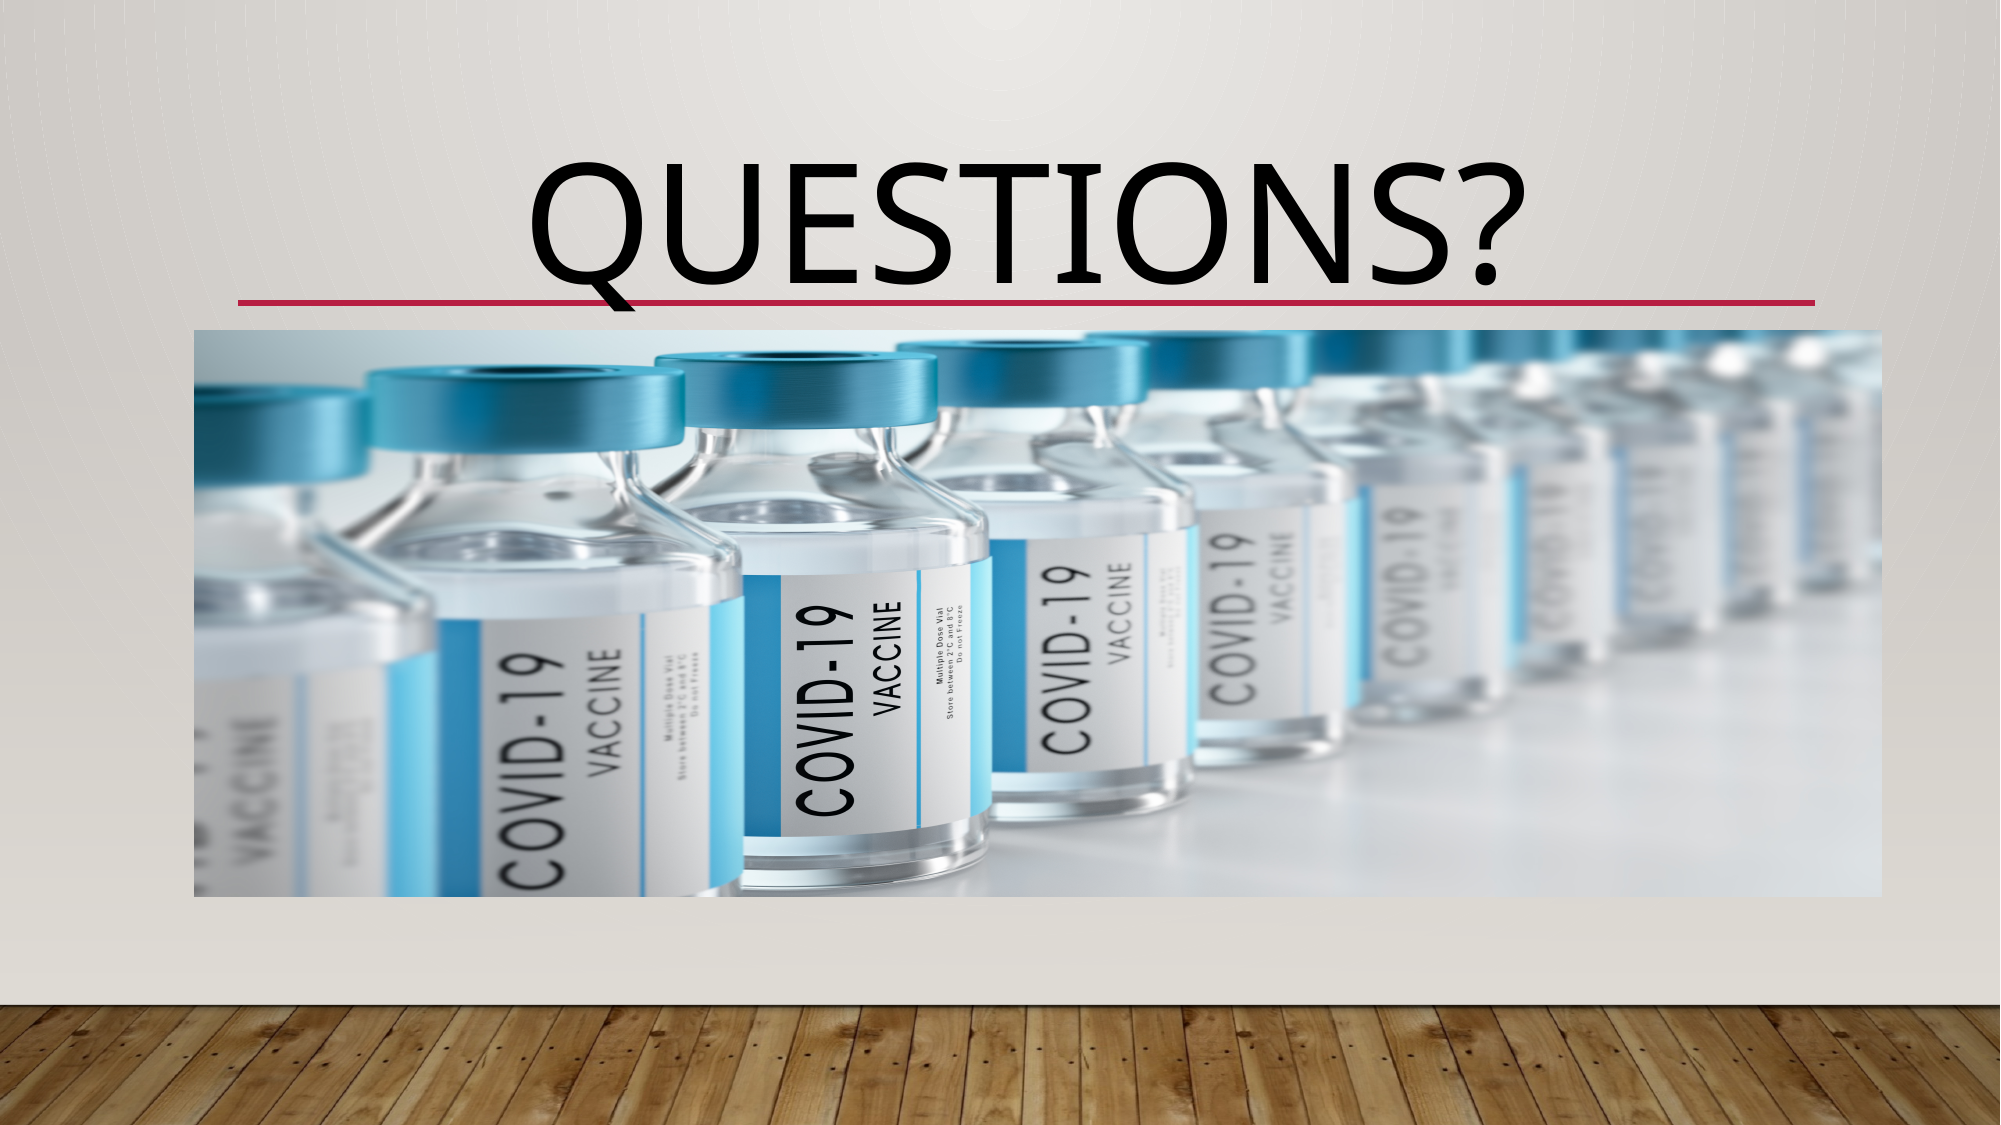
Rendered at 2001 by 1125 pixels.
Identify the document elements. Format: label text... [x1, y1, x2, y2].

picture [0, 1005, 2000, 1125]
title Questions? [238, 131, 1814, 305]
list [194, 330, 1882, 897]
